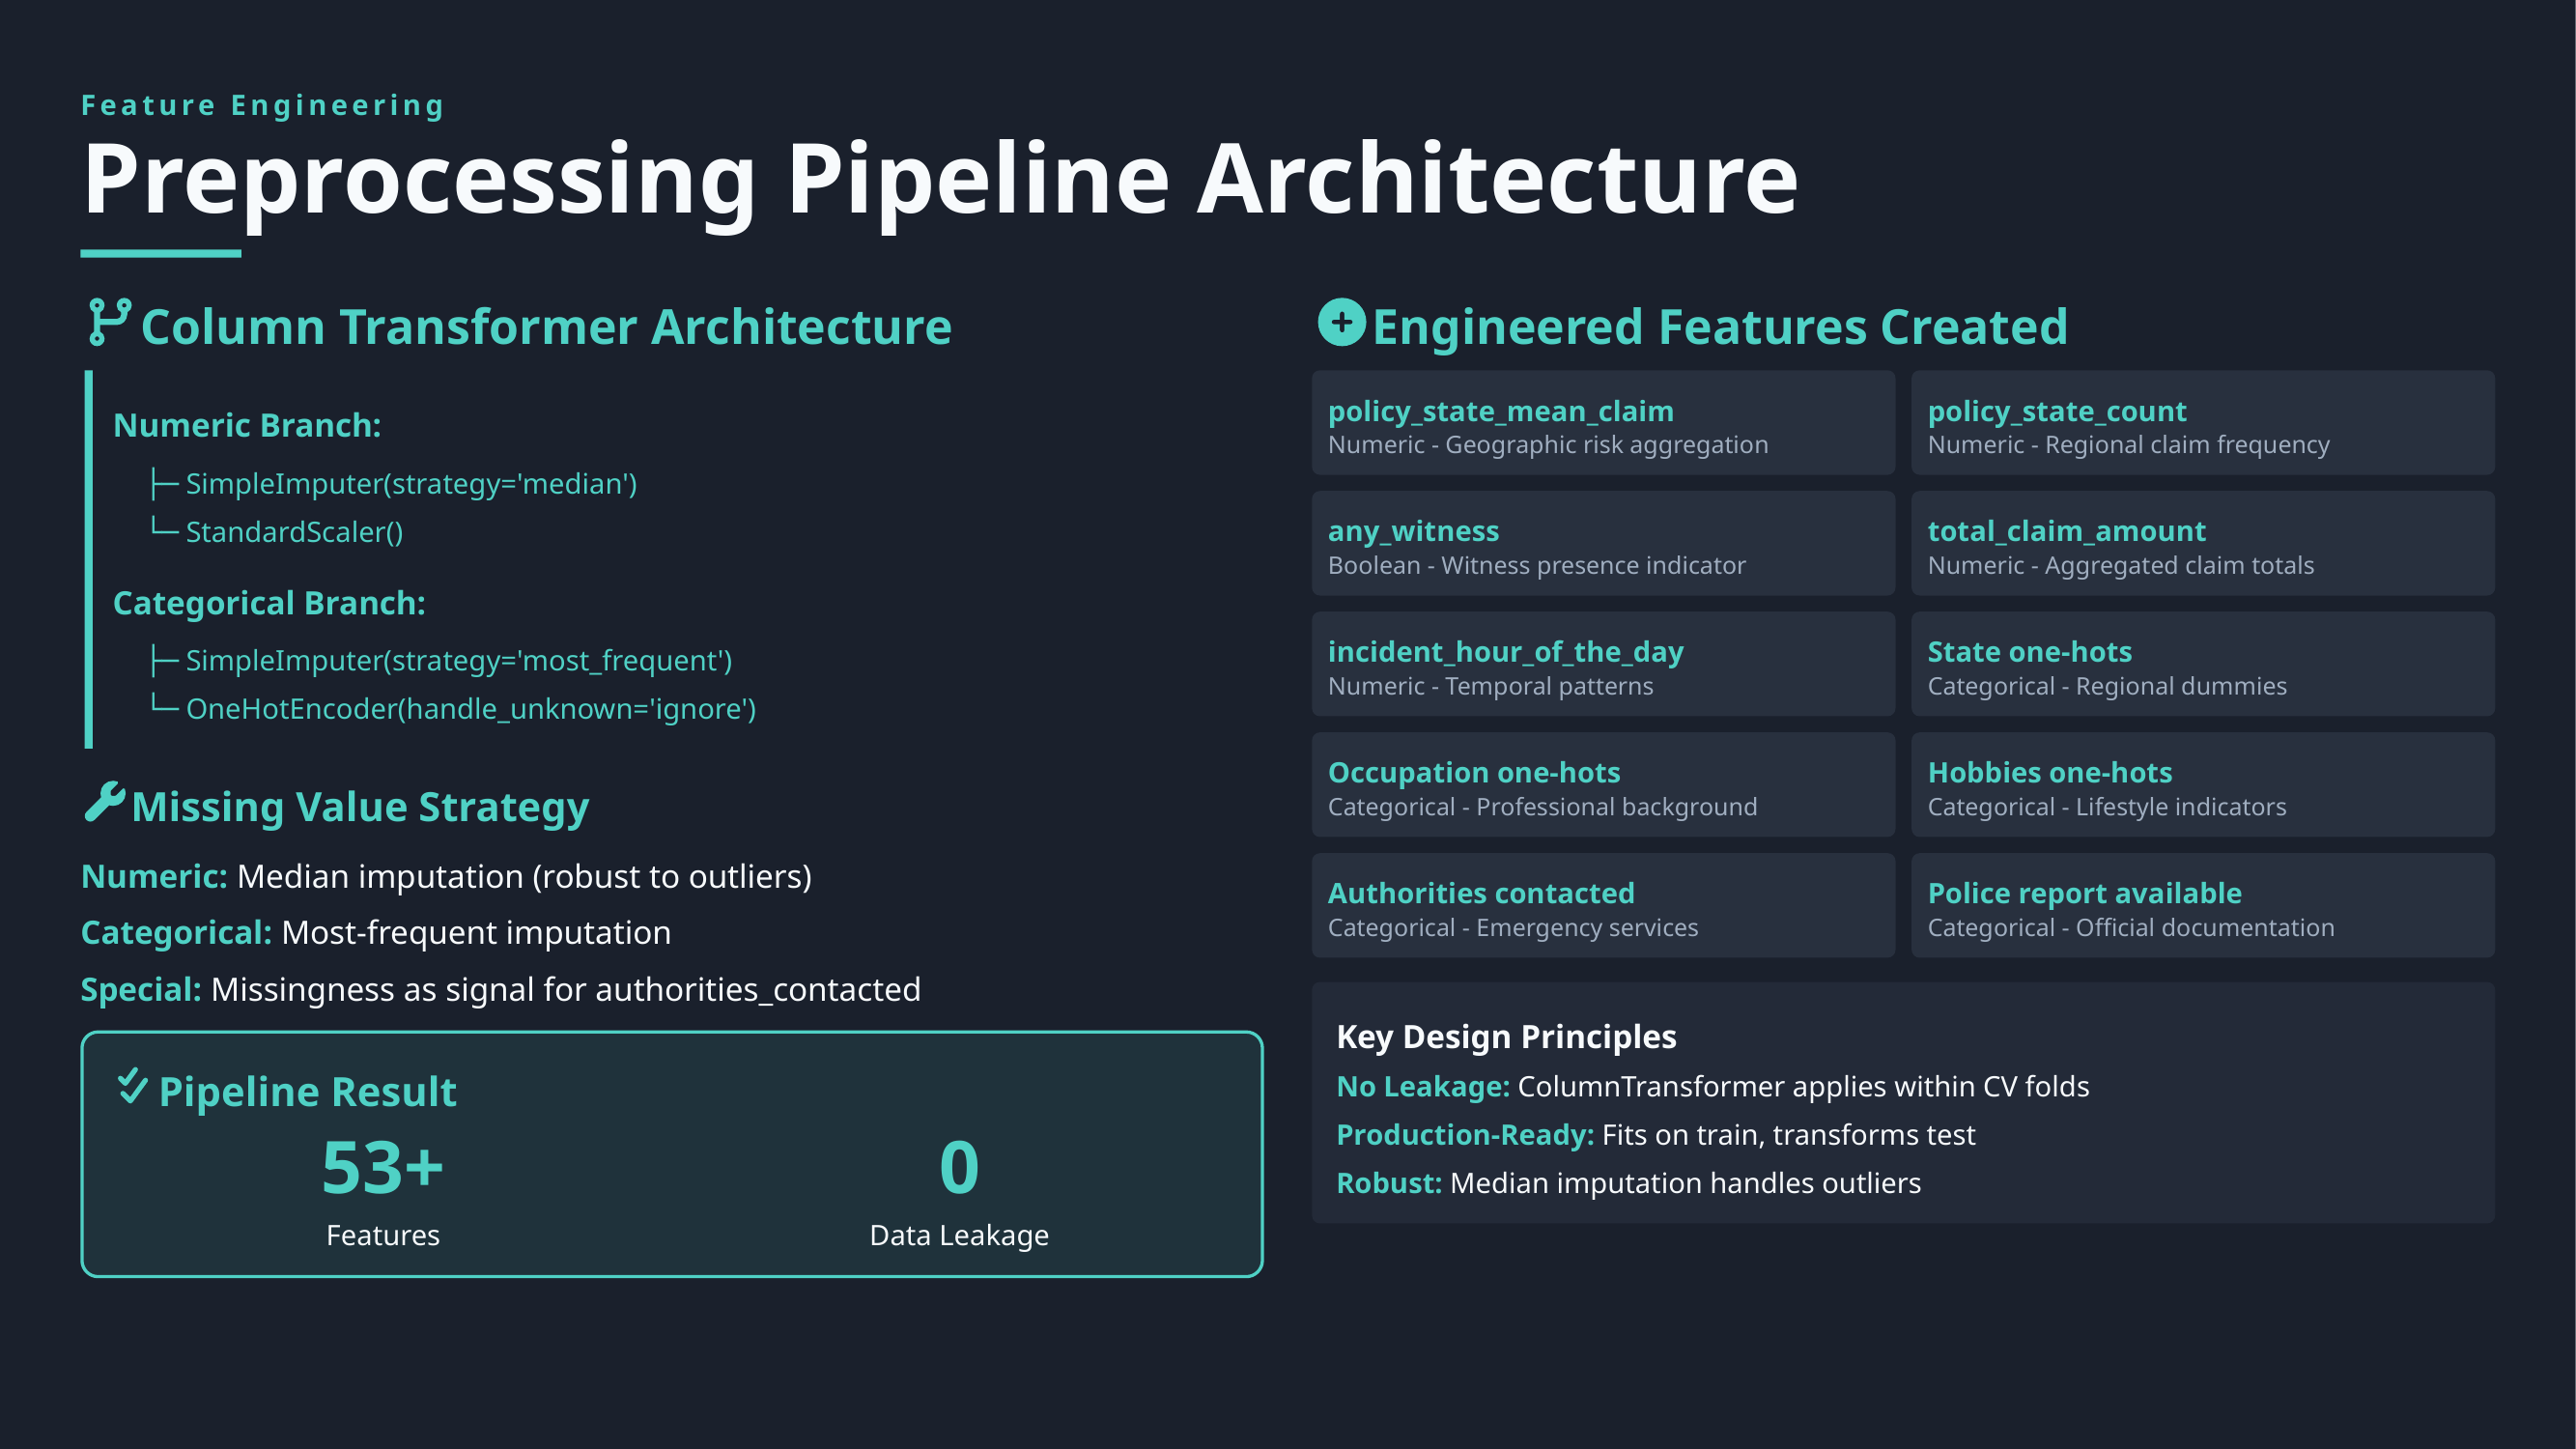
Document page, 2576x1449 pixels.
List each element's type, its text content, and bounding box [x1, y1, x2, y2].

text_box [93, 370, 1264, 749]
text_box Categorical Branch: [112, 571, 1256, 620]
text_box Feature Engineering [80, 80, 2509, 121]
text_box [1911, 732, 2496, 838]
text_box Police report available [1927, 868, 2494, 910]
text_box Robust: Median imputation handles outliers [1336, 1158, 2485, 1200]
text_box ├─ SimpleImputer(strategy='most_frequent') [144, 636, 1254, 676]
text_box Key Design Principles [1336, 1006, 2487, 1055]
text_box Numeric - Geographic risk aggregation [1327, 426, 1892, 459]
text_box Engineered Features Created [1372, 290, 2520, 355]
text_box State one-hots [1927, 627, 2494, 668]
text_box Hobbies one-hots [1927, 748, 2494, 789]
text_box [89, 298, 132, 347]
text_box total_claim_amount [1927, 506, 2494, 548]
text_box [84, 781, 127, 822]
text_box └─ StandardScaler() [144, 506, 1254, 548]
text_box Numeric - Aggregated claim totals [1927, 547, 2492, 580]
text_box Authorities contacted [1327, 868, 1894, 910]
text_box Numeric - Temporal patterns [1327, 668, 1892, 700]
text_box [1911, 853, 2496, 958]
text_box Numeric: Median imputation (robust to outliers) [80, 844, 1280, 894]
text_box Column Transformer Architecture [140, 290, 1288, 355]
text_box Occupation one-hots [1327, 748, 1894, 789]
text_box [1312, 981, 2496, 1224]
text_box [1317, 298, 1367, 347]
text_box Categorical - Professional background [1327, 788, 1892, 821]
text_box [118, 1066, 138, 1087]
text_box Boolean - Witness presence indicator [1327, 547, 1892, 580]
text_box [81, 1032, 1263, 1277]
text_box Categorical - Lifestyle indicators [1927, 788, 2492, 821]
text_box 53+ [89, 1130, 665, 1211]
text_box Numeric - Regional claim frequency [1927, 426, 2492, 459]
text_box Numeric Branch: [112, 394, 1256, 443]
text_box [84, 370, 93, 749]
text_box Special: Missingness as signal for authorities_contacted [80, 957, 1280, 1007]
text_box Preprocessing Pipeline Architecture [80, 136, 2544, 234]
text_box └─ OneHotEncoder(handle_unknown='ignore') [144, 684, 1254, 724]
text_box Categorical - Regional dummies [1927, 668, 2492, 700]
text_box [1312, 732, 1896, 838]
text_box Pipeline Result [157, 1057, 1258, 1115]
text_box [1911, 370, 2496, 475]
text_box [120, 1077, 149, 1104]
text_box [1312, 611, 1896, 717]
text_box policy_state_count [1927, 385, 2494, 427]
text_box Missing Value Strategy [130, 772, 1285, 830]
text_box Features [100, 1210, 666, 1251]
text_box Categorical - Official documentation [1927, 909, 2492, 942]
text_box Data Leakage [677, 1210, 1243, 1251]
text_box Categorical: Most-frequent imputation [80, 901, 1280, 951]
text_box Categorical - Emergency services [1327, 909, 1892, 942]
text_box ├─ SimpleImputer(strategy='median') [144, 458, 1254, 499]
text_box [1312, 370, 1896, 475]
text_box [1312, 491, 1896, 596]
text_box [80, 249, 241, 258]
text_box [1911, 491, 2496, 596]
text_box 0 [665, 1130, 1254, 1211]
text_box any_witness [1327, 506, 1894, 548]
text_box incident_hour_of_the_day [1327, 627, 1894, 668]
text_box Production-Ready: Fits on train, transforms test [1336, 1110, 2485, 1151]
text_box policy_state_mean_claim [1327, 385, 1894, 427]
text_box No Leakage: ColumnTransformer applies within CV folds [1336, 1062, 2485, 1103]
text_box [1312, 853, 1896, 958]
text_box [1911, 611, 2496, 717]
